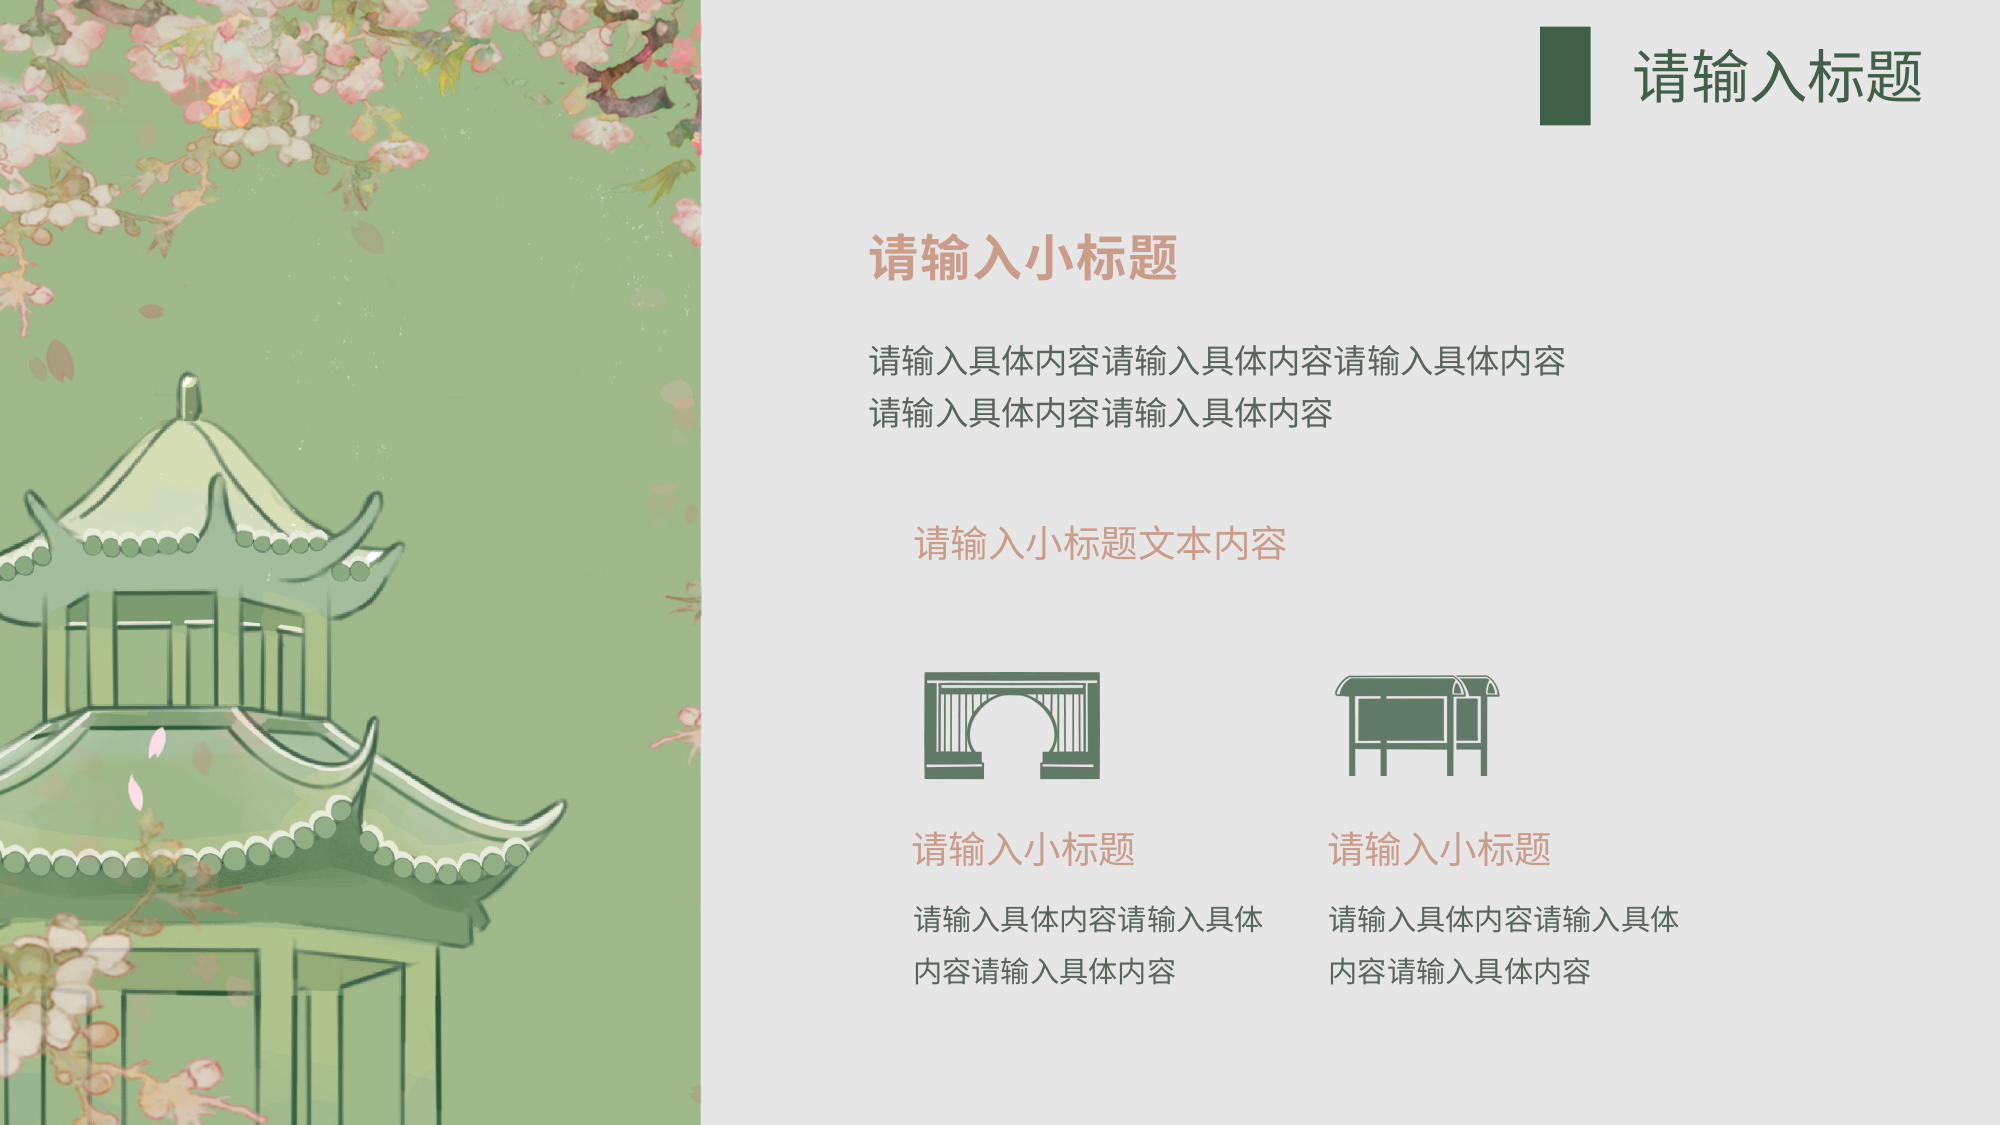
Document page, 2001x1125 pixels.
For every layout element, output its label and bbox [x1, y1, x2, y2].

text_box [853, 218, 1715, 998]
picture [0, 0, 702, 1125]
picture [905, 640, 1129, 808]
text_box [1539, 25, 2000, 126]
picture [1331, 672, 1508, 776]
